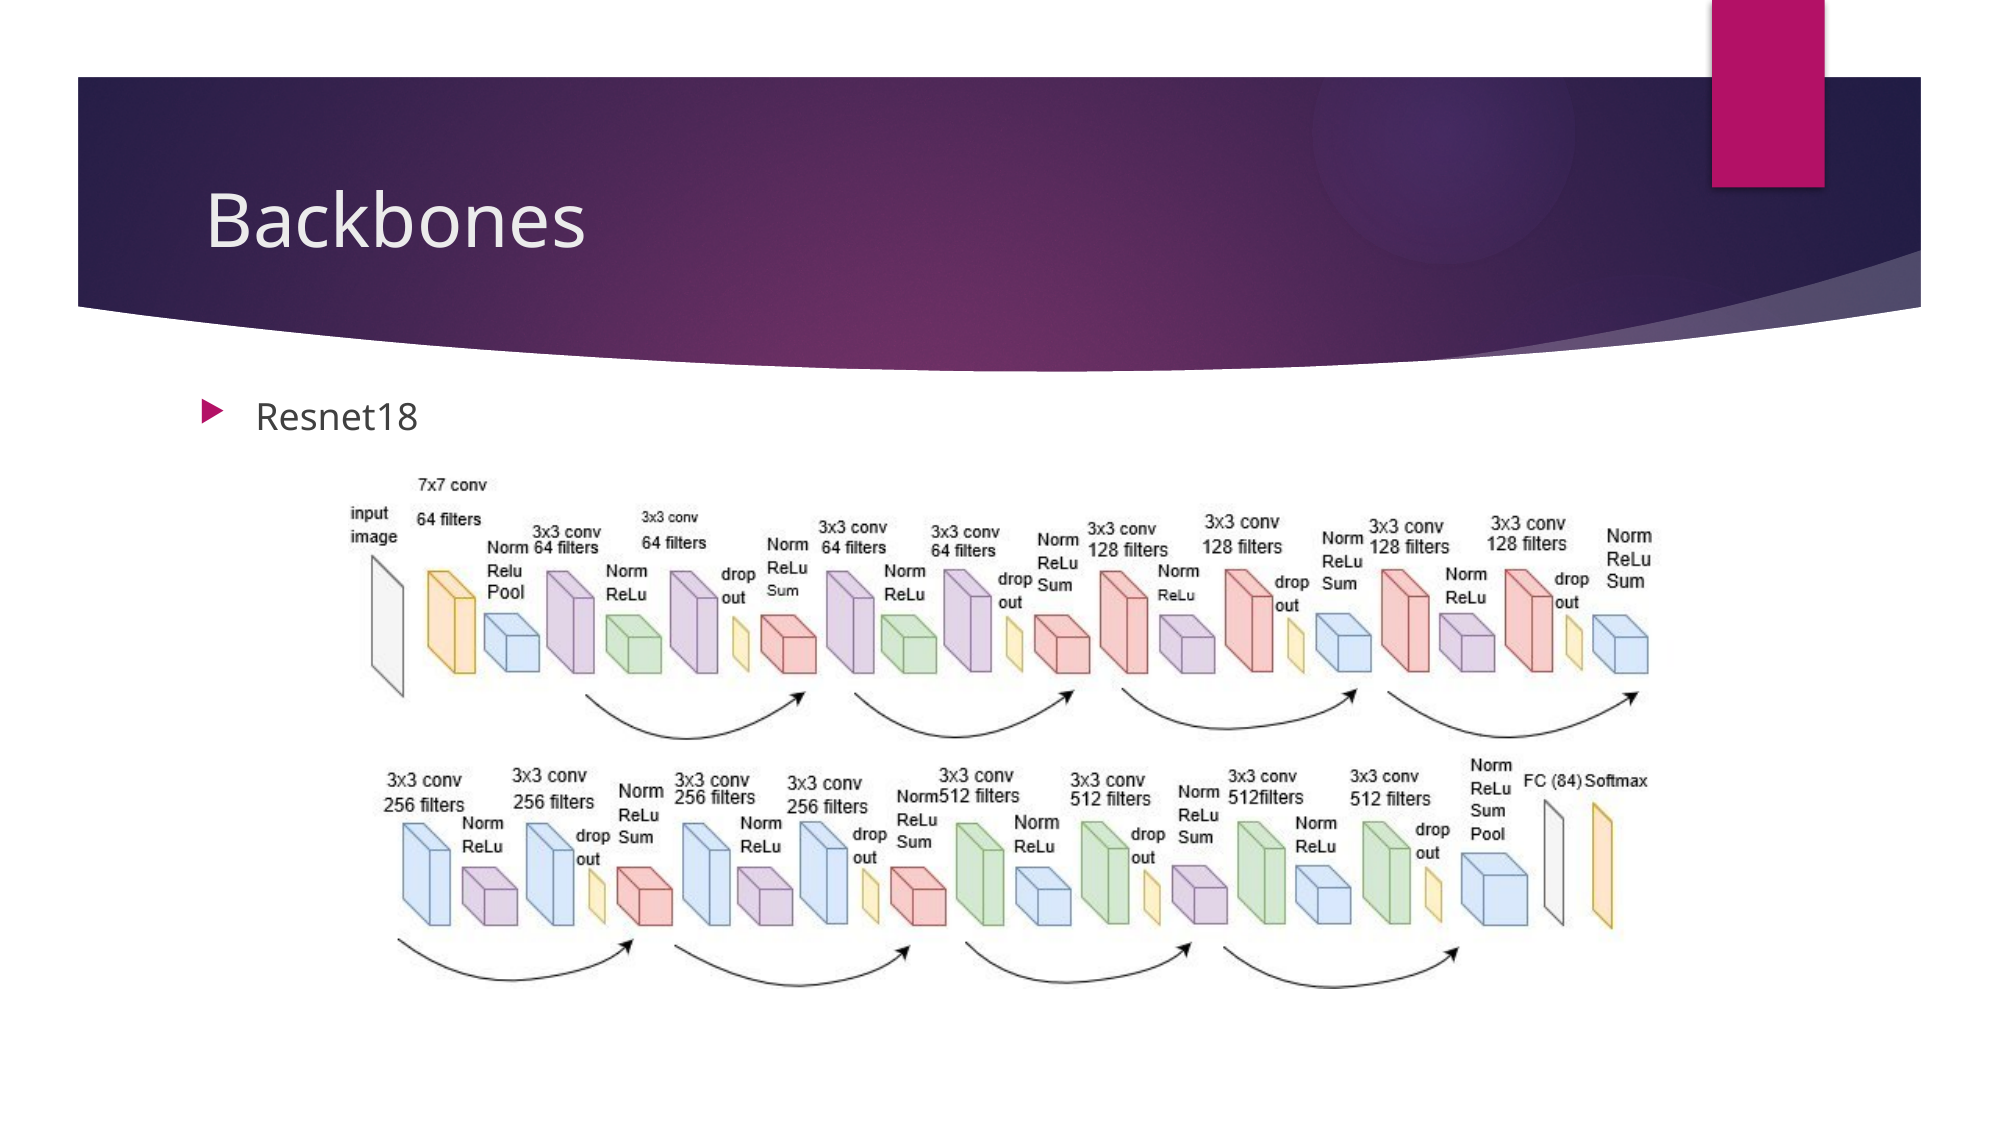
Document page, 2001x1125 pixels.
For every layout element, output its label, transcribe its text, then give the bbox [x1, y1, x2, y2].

title Backbones [189, 159, 1627, 276]
picture [348, 466, 1678, 989]
list Resnet18 [184, 385, 1632, 947]
